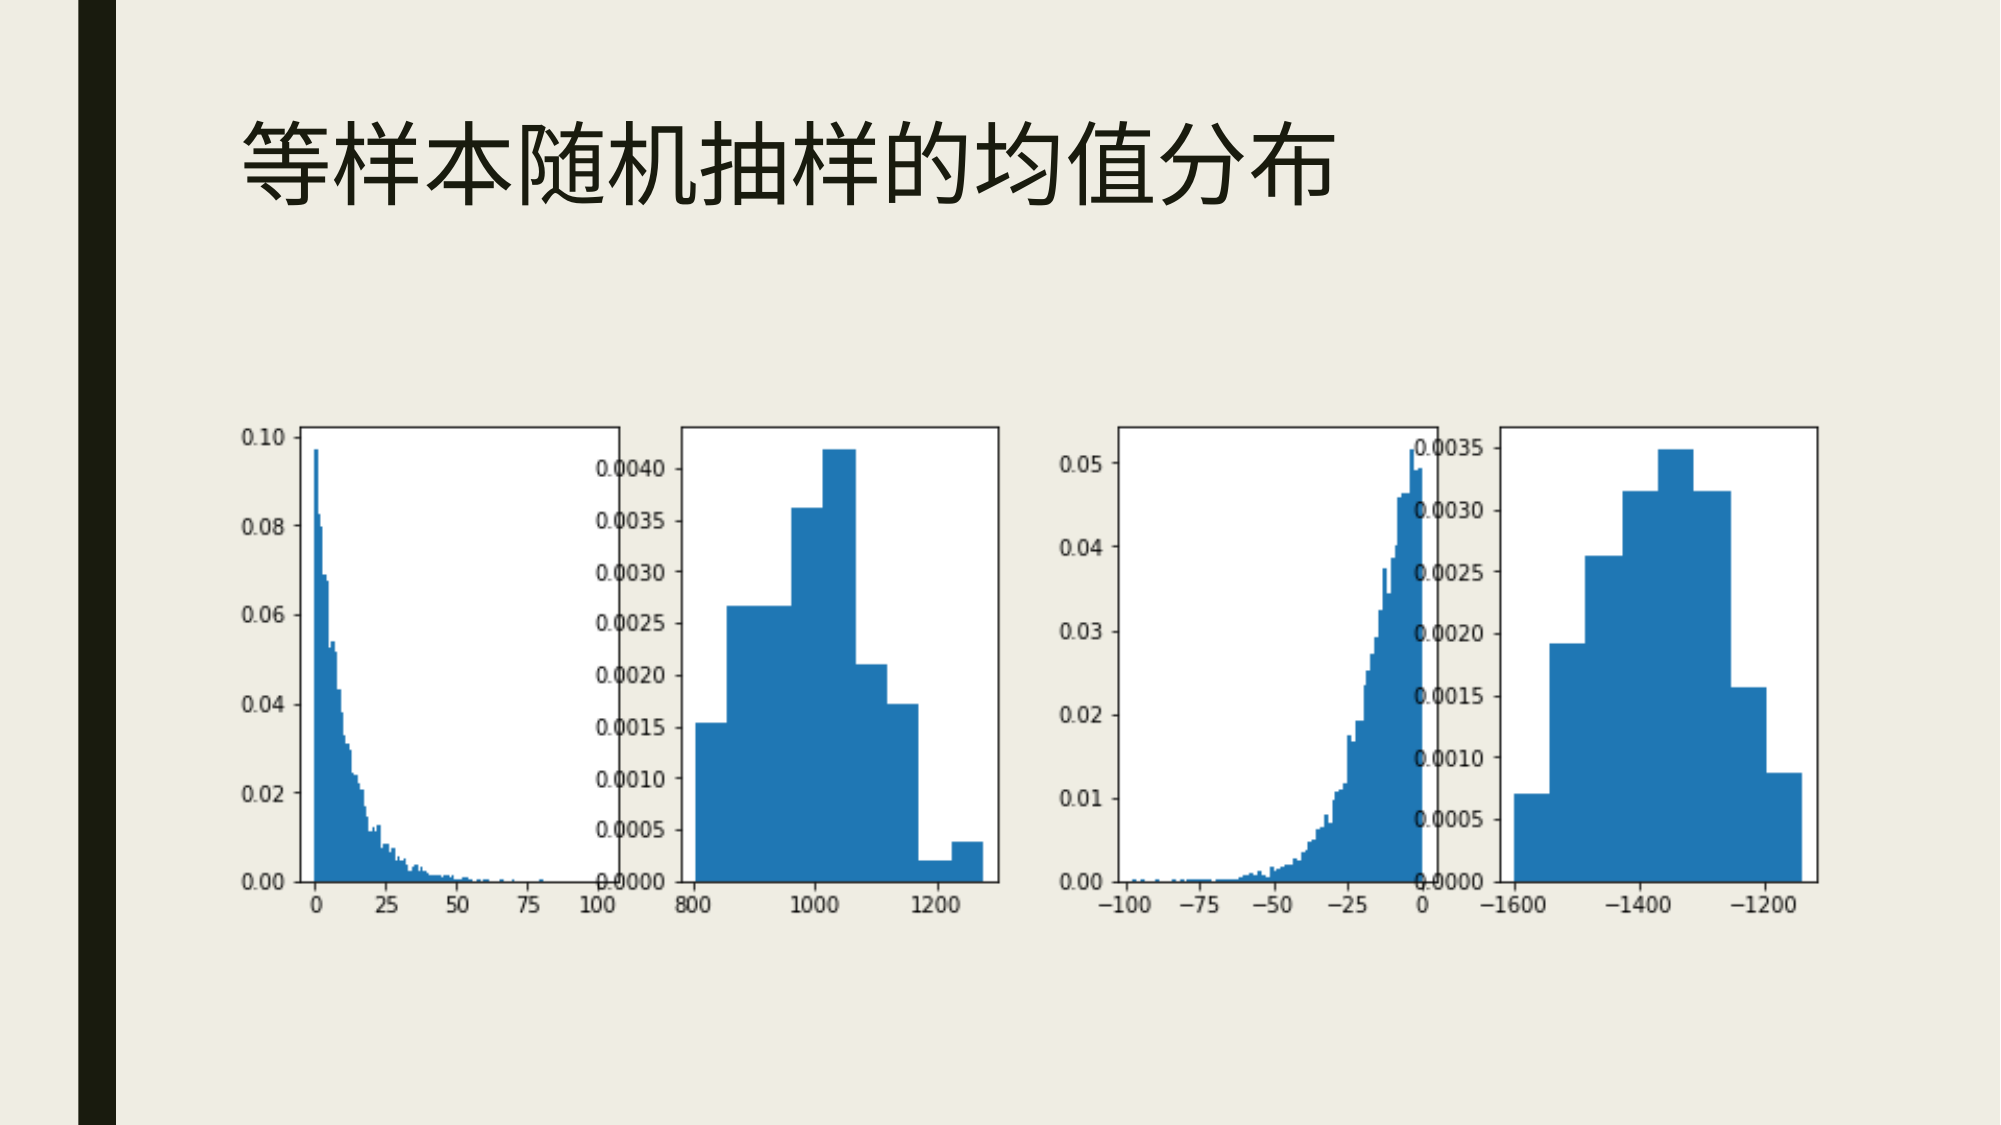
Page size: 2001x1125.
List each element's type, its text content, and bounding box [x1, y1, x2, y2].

title 等样本随机抽样的均值分布 [225, 112, 1800, 357]
picture [1043, 406, 1838, 932]
picture [224, 406, 1019, 932]
